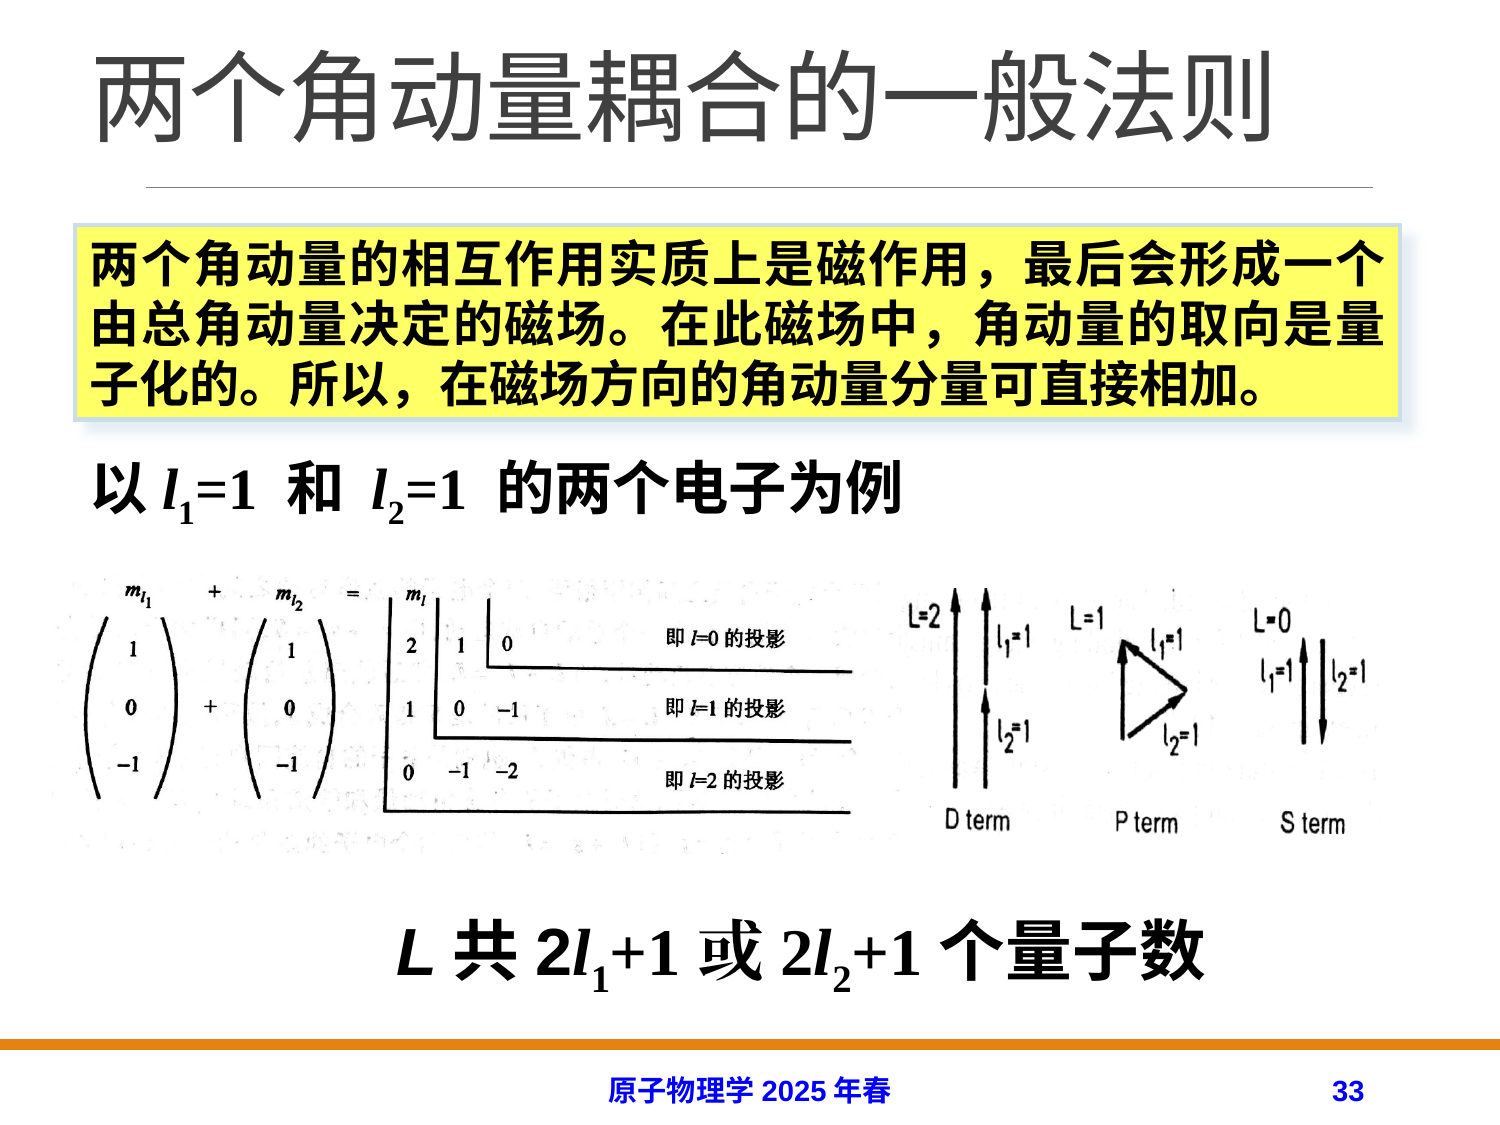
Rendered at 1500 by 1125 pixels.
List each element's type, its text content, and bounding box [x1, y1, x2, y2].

slide_number 33 [1218, 1059, 1380, 1120]
picture [50, 573, 1380, 854]
text_box L共2l1+1或2l2+1个量子数 [381, 901, 1221, 1008]
text_box 两个角动量的相互作用实质上是磁作用，最后会形成一个由总角动量决定的磁场。在此磁场中，角动量的取向是量子化的。所以，在磁场方向的角动量分量可直接相加。 [75, 224, 1400, 420]
footer 原子物理学2025年春 [453, 1059, 1047, 1120]
title 两个角动量耦合的一般法则 [75, 8, 1438, 163]
text_box 以l1=1 和 l2=1 的两个电子为例 [75, 444, 1047, 539]
